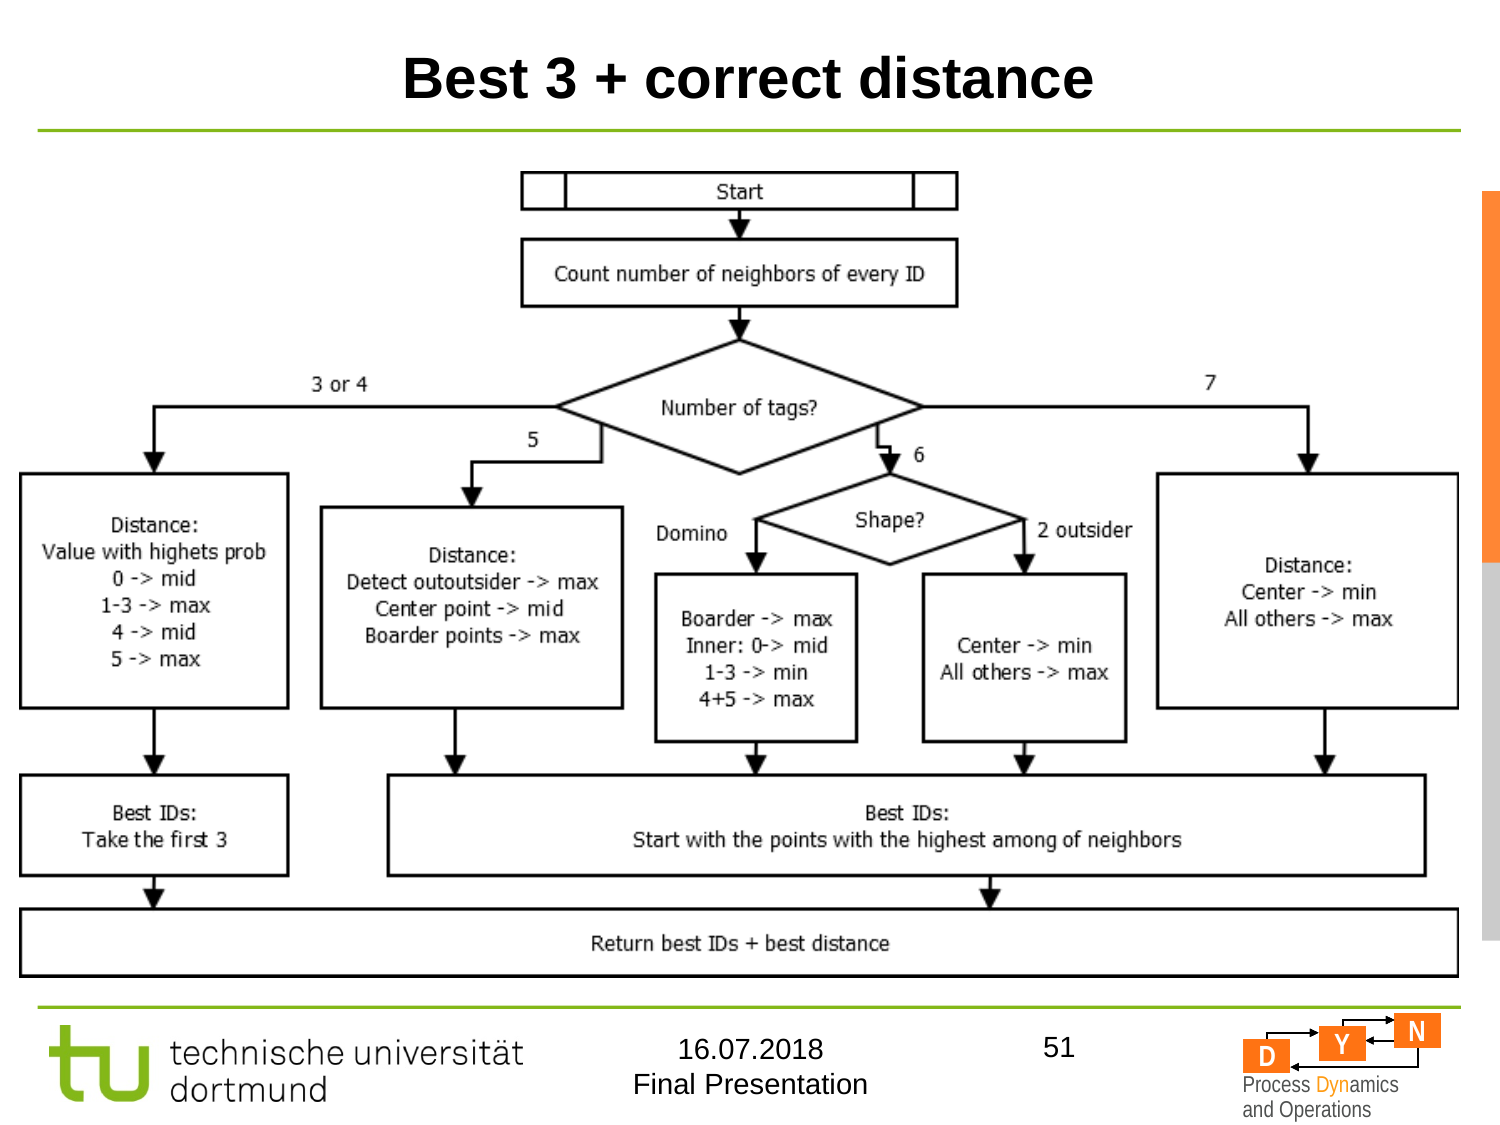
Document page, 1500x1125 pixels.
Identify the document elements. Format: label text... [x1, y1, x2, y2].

picture [49, 1025, 523, 1102]
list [19, 171, 1459, 978]
title Best 3 + correct distance [81, 10, 1417, 141]
